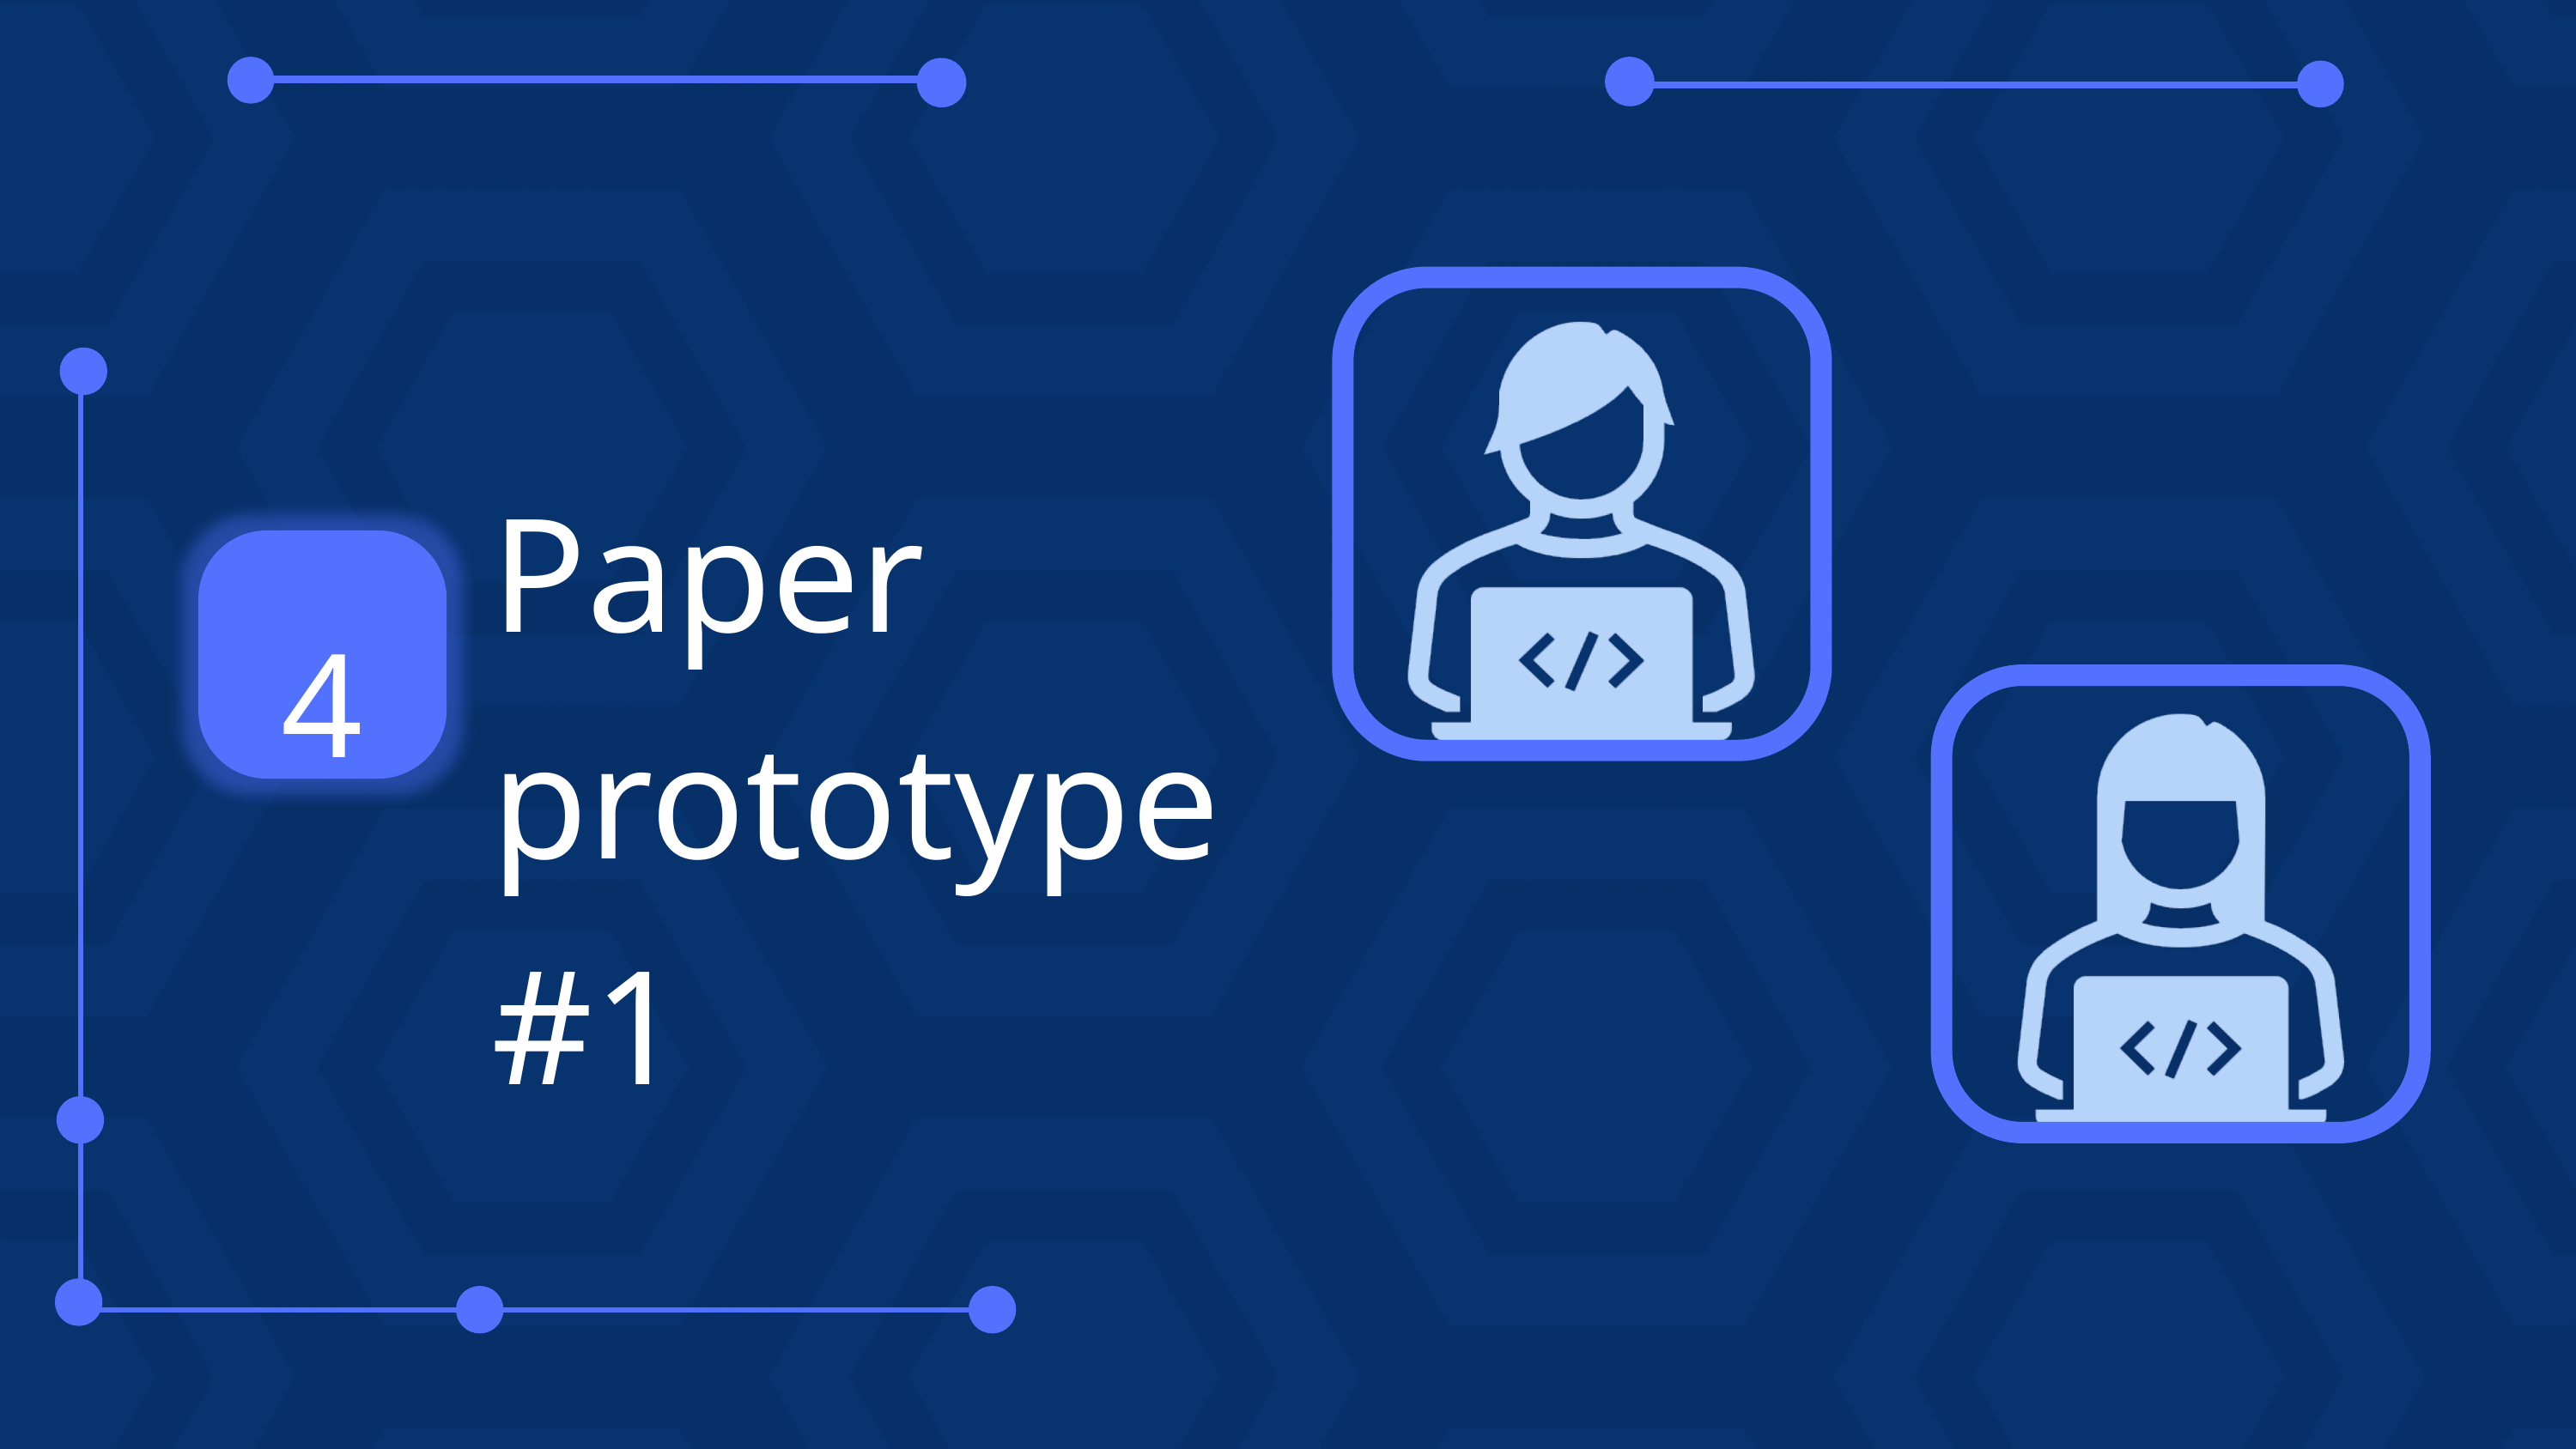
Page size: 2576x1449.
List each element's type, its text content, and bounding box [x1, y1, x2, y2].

text_box [0, 0, 2576, 1447]
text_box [968, 1285, 1017, 1334]
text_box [59, 347, 108, 396]
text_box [197, 494, 447, 779]
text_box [54, 1277, 103, 1326]
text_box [1604, 56, 2345, 108]
text_box Paper prototype #1 [492, 437, 1316, 1117]
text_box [455, 1285, 504, 1334]
picture [1342, 276, 1822, 751]
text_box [56, 1095, 105, 1144]
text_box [227, 56, 967, 108]
picture [1941, 675, 2421, 1133]
